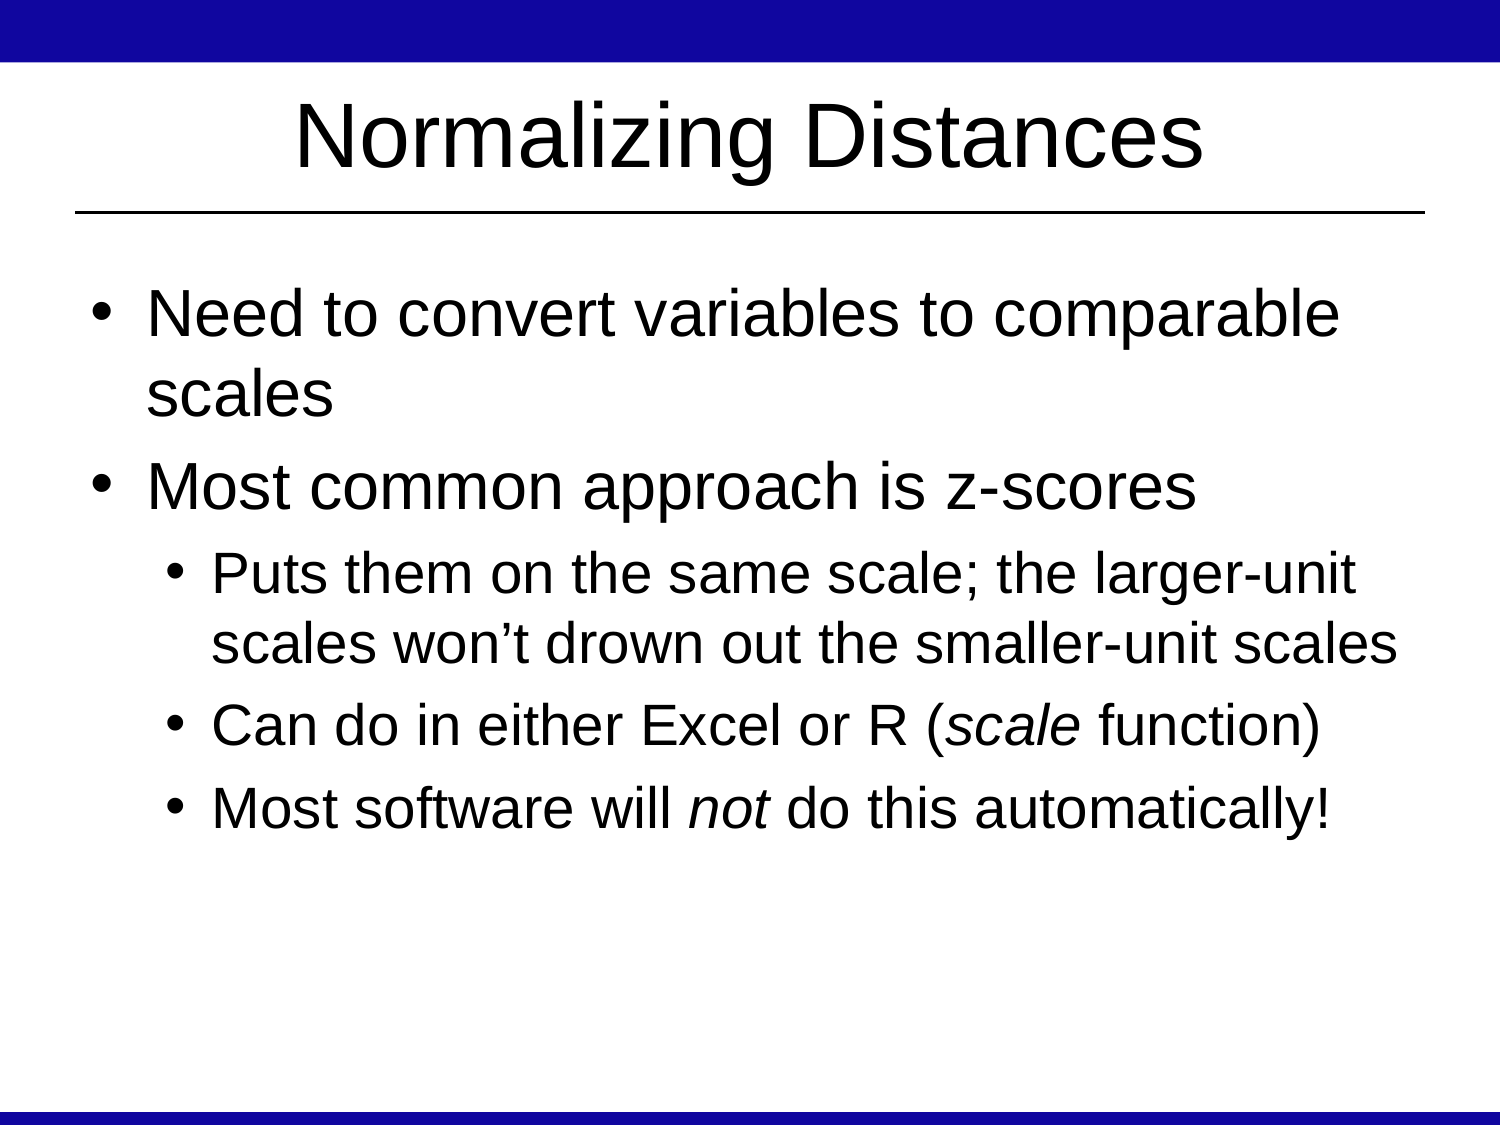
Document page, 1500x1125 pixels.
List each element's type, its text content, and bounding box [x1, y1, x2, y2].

title Normalizing Distances [75, 37, 1425, 225]
list Need to convert variables to comparable scales Most common approach is z-scores Puts them on the same scale; the larger-unit scales won’t drown out the smaller-unit scales Can do in either Excel or R (scale function) Most software will not do this automatically! [75, 262, 1425, 1005]
